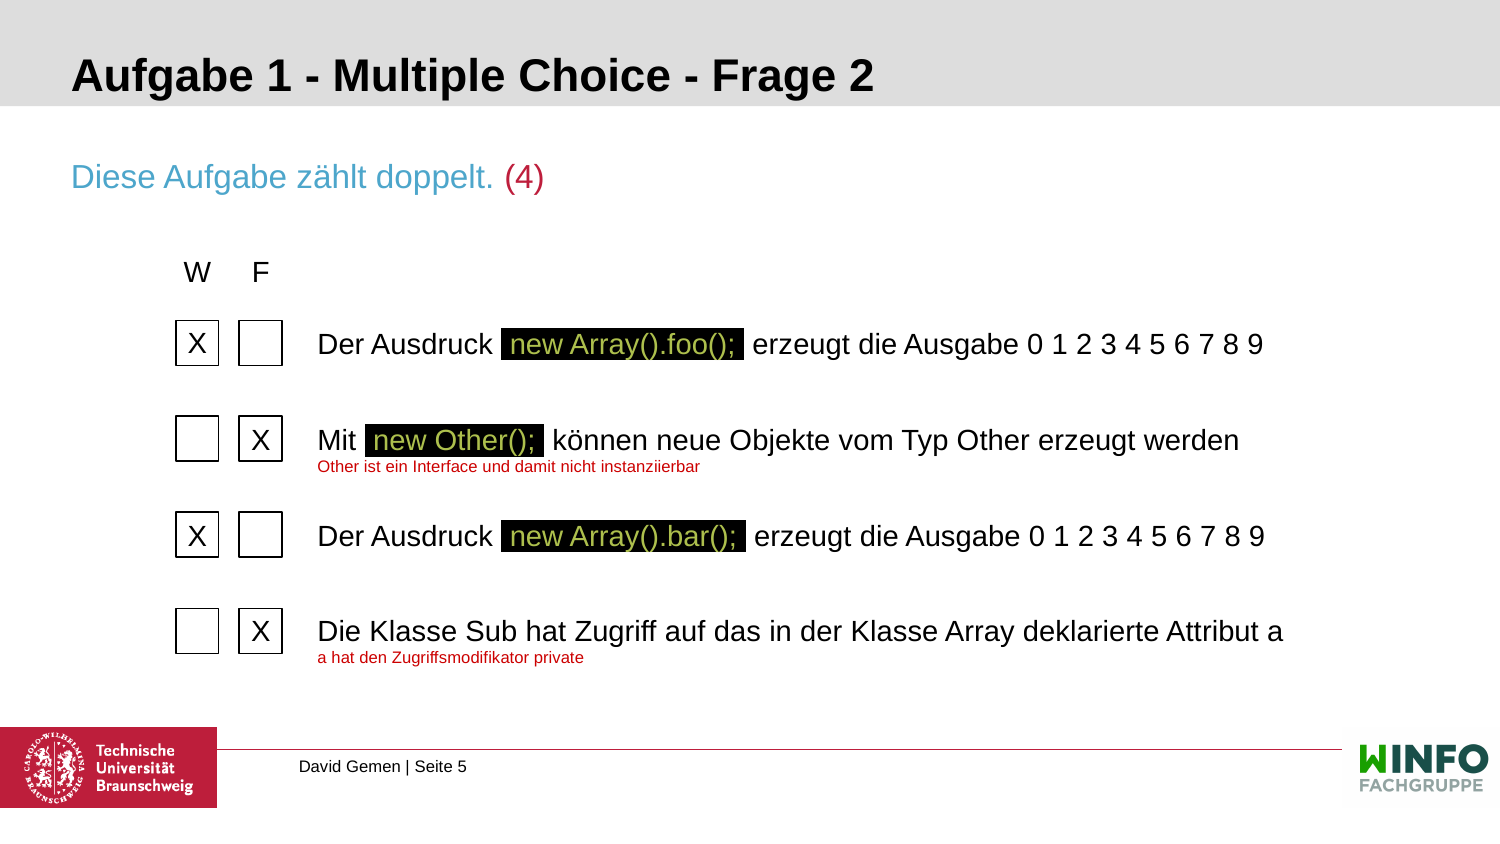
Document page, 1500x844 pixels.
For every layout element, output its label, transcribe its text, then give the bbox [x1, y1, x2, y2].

text_box Mit new Other(); können neue Objekte vom Typ Other erzeugt werden [302, 405, 1273, 471]
text_box X [170, 309, 225, 375]
picture [1342, 727, 1500, 808]
text_box F [230, 238, 292, 304]
text_box Other ist ein Interface und damit nicht instanziierbar [302, 445, 914, 486]
text_box W [166, 238, 228, 304]
text_box X [233, 597, 288, 663]
picture [0, 727, 217, 808]
title Aufgabe 1 - Multiple Choice - Frage 2 [70, 13, 1445, 101]
text_box Der Ausdruck new Array().bar(); erzeugt die Ausgabe 0 1 2 3 4 5 6 7 8 9 [302, 501, 1318, 567]
text_box Die Klasse Sub hat Zugriff auf das in der Klasse Array deklarierte Attribut a [302, 597, 1344, 663]
text_box X [170, 501, 225, 567]
text_box [175, 415, 219, 462]
text_box Der Ausdruck new Array().foo(); erzeugt die Ausgabe 0 1 2 3 4 5 6 7 8 9 [302, 309, 1318, 375]
text_box [239, 512, 283, 558]
text_box X [233, 405, 288, 471]
text_box [175, 608, 219, 654]
list Diese Aufgabe zählt doppelt. (4) [70, 155, 1445, 206]
text_box [239, 320, 283, 366]
text_box a hat den Zugriffsmodifikator private [302, 636, 914, 677]
